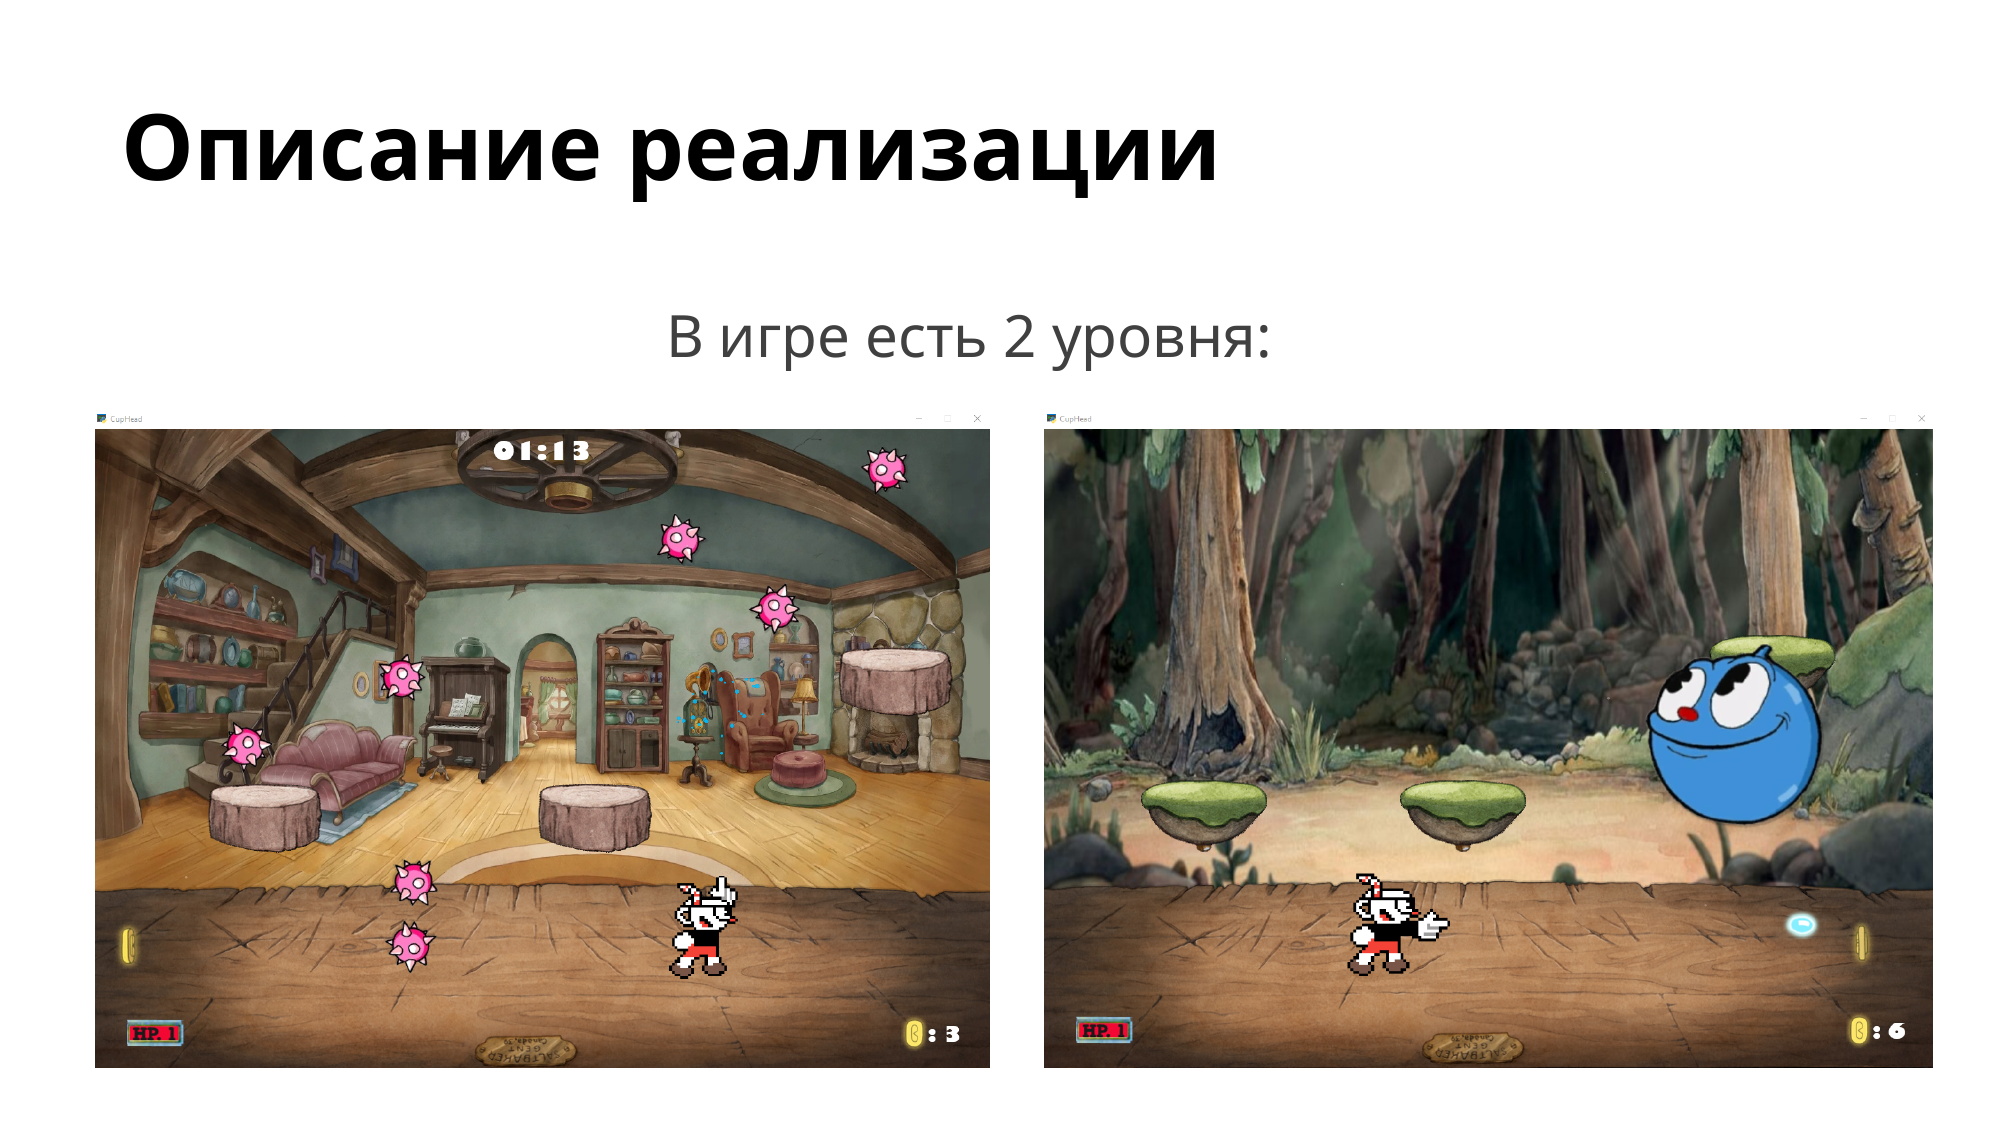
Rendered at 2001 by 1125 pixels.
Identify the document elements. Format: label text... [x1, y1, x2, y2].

title Описание реализации [106, 42, 1832, 260]
picture [1044, 413, 1933, 1068]
list В игре есть 2 уровня: [106, 299, 1832, 389]
picture [95, 413, 990, 1068]
